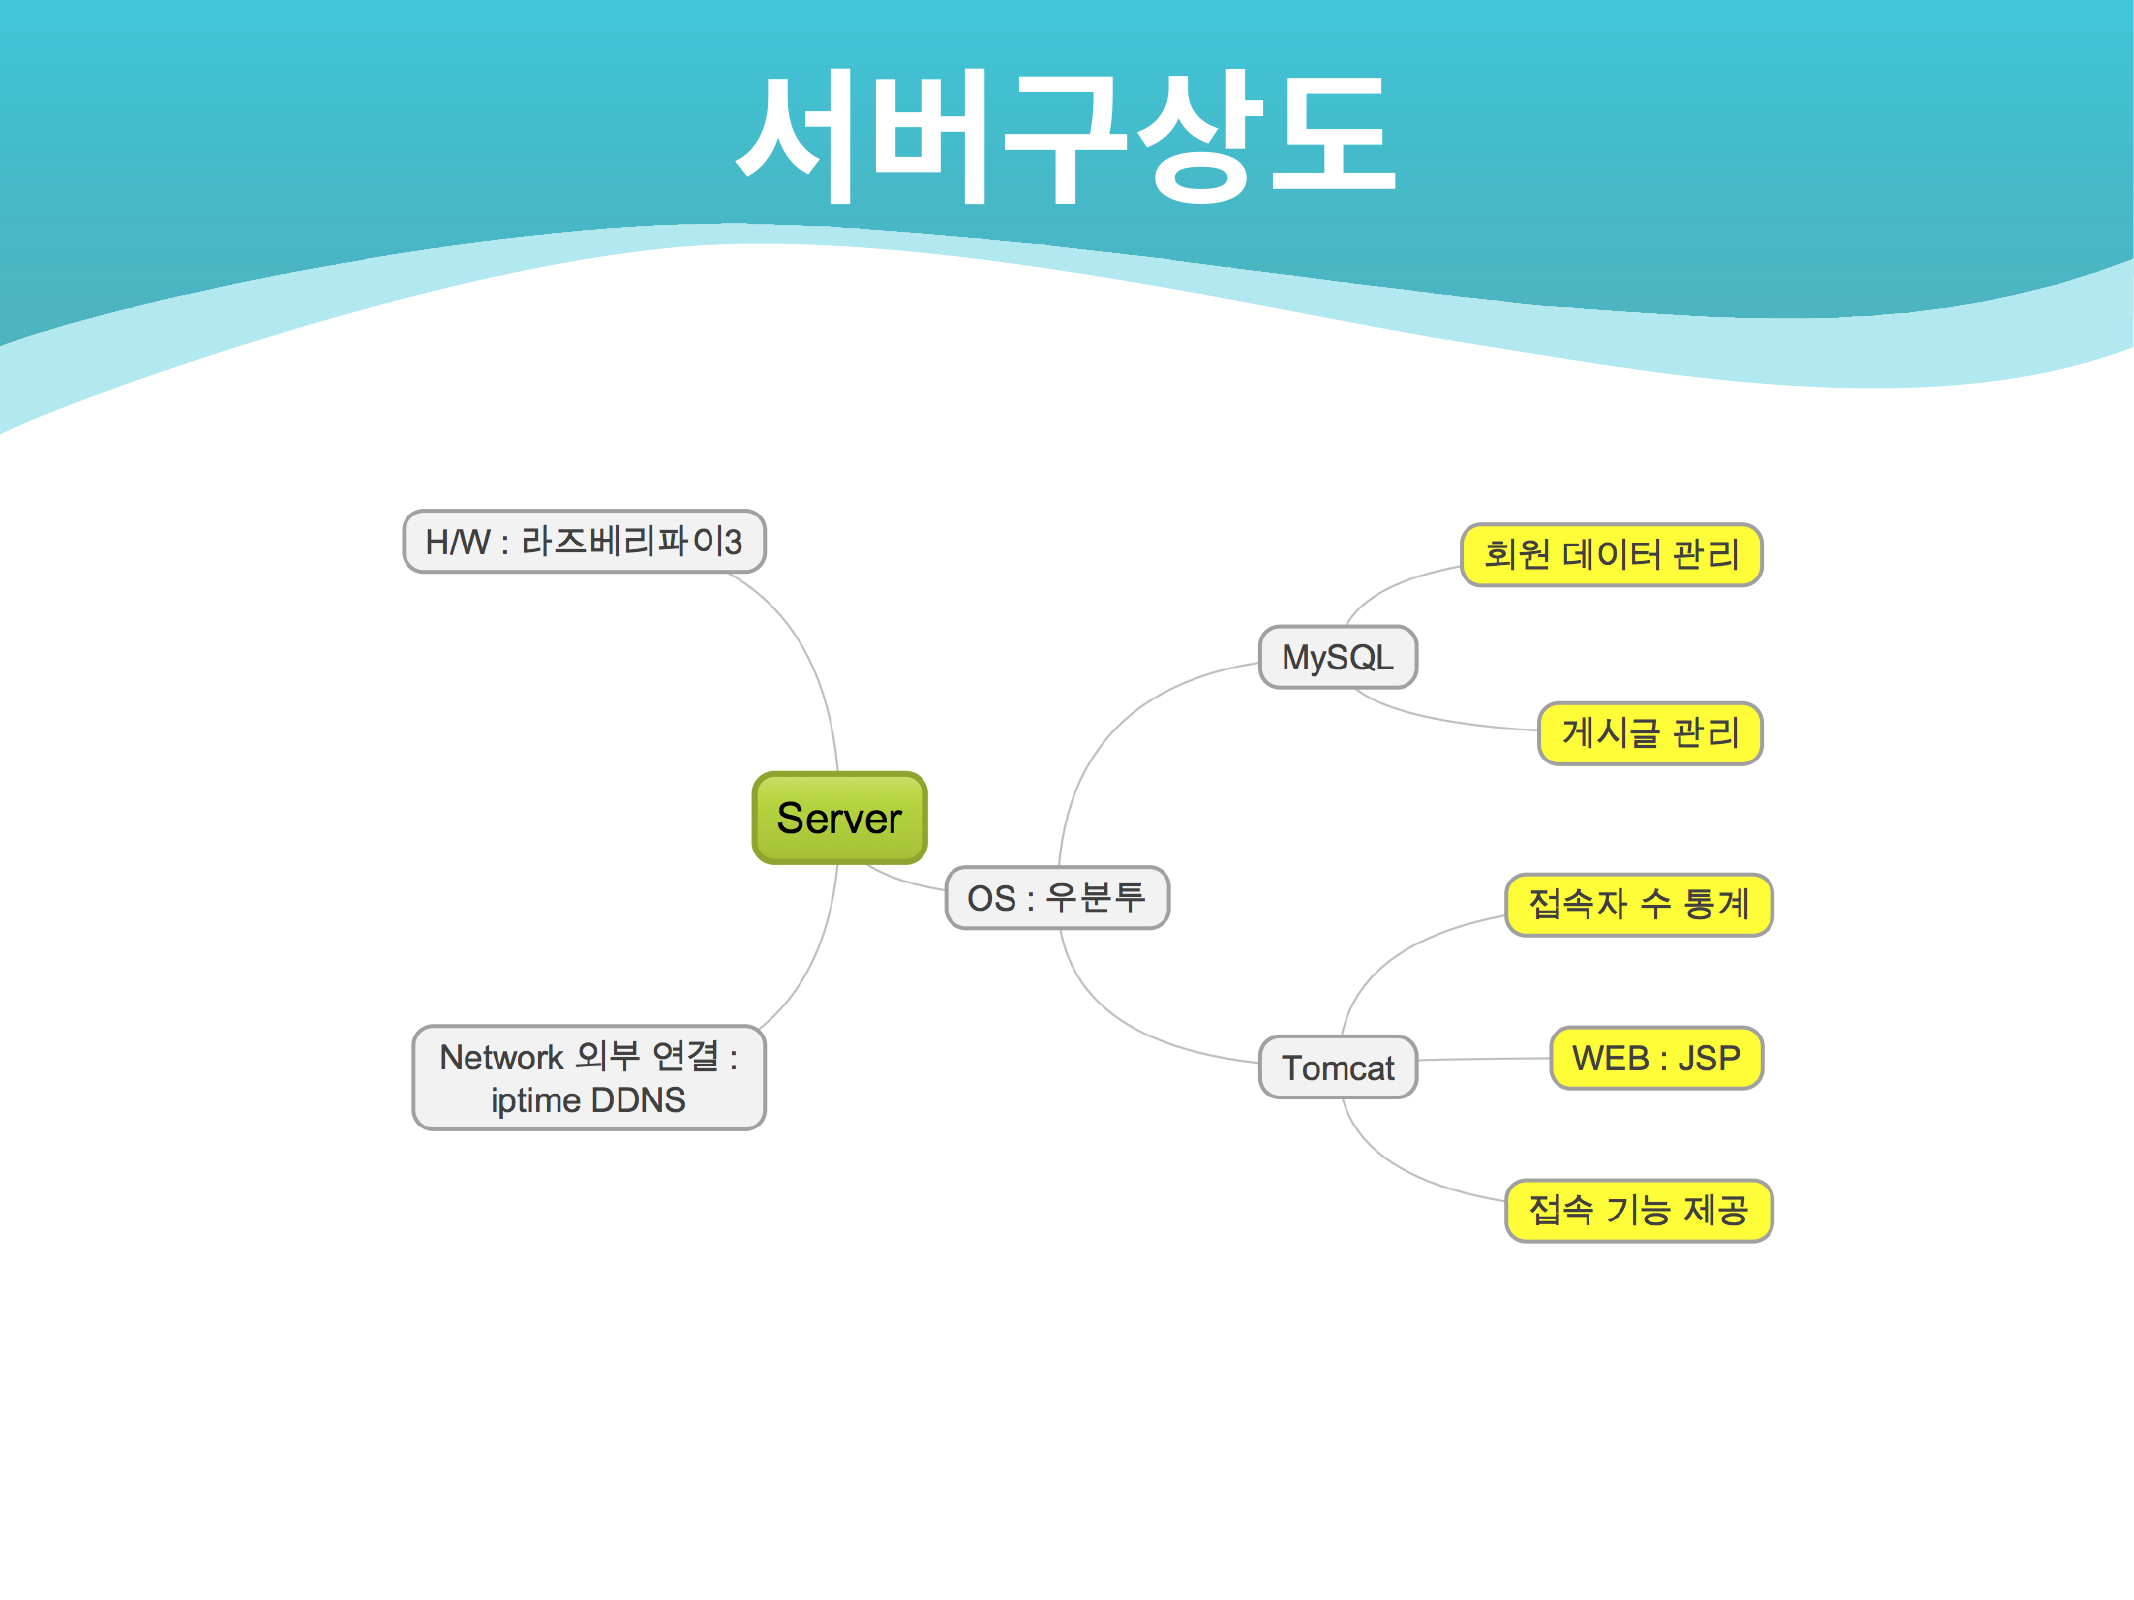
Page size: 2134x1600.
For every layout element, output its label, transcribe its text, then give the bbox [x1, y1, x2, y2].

title 서버구상도 [106, 0, 2027, 267]
picture [187, 389, 2028, 1402]
